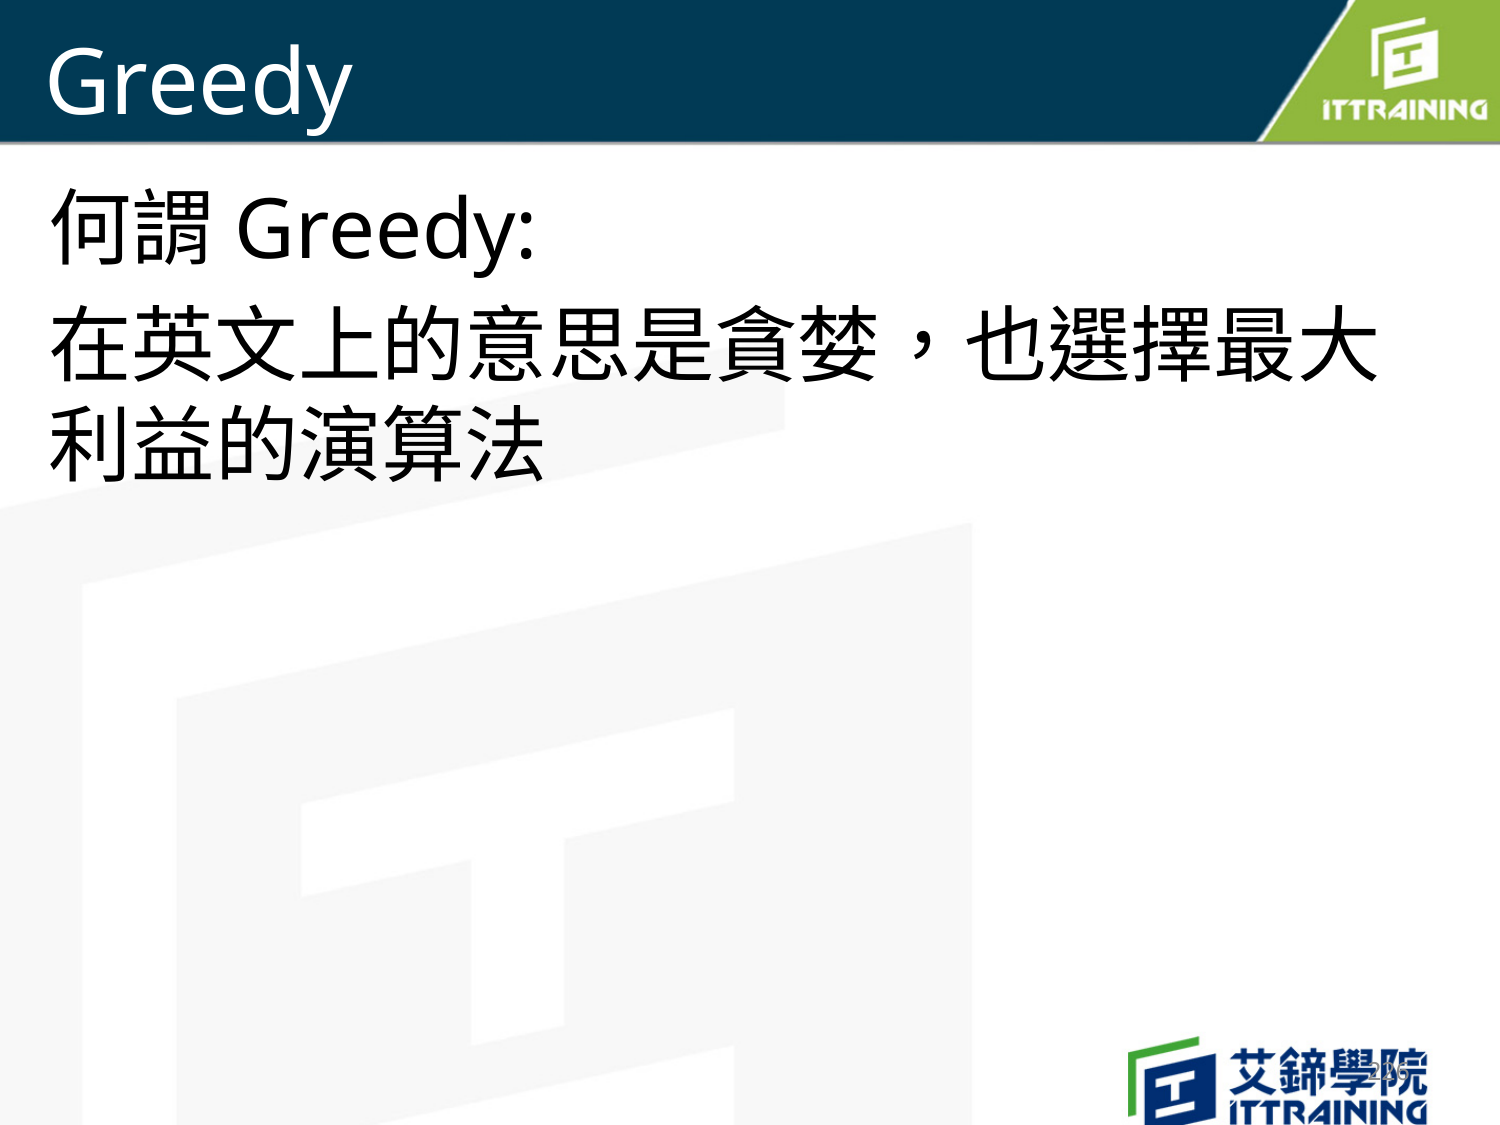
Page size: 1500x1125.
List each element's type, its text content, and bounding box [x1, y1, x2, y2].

list 何謂Greedy: 在英文上的意思是貪婪，也選擇最大利益的演算法 [33, 168, 1418, 911]
picture [0, 0, 1500, 1125]
slide_number 226 [1074, 1042, 1425, 1103]
title Greedy [29, 0, 1380, 172]
